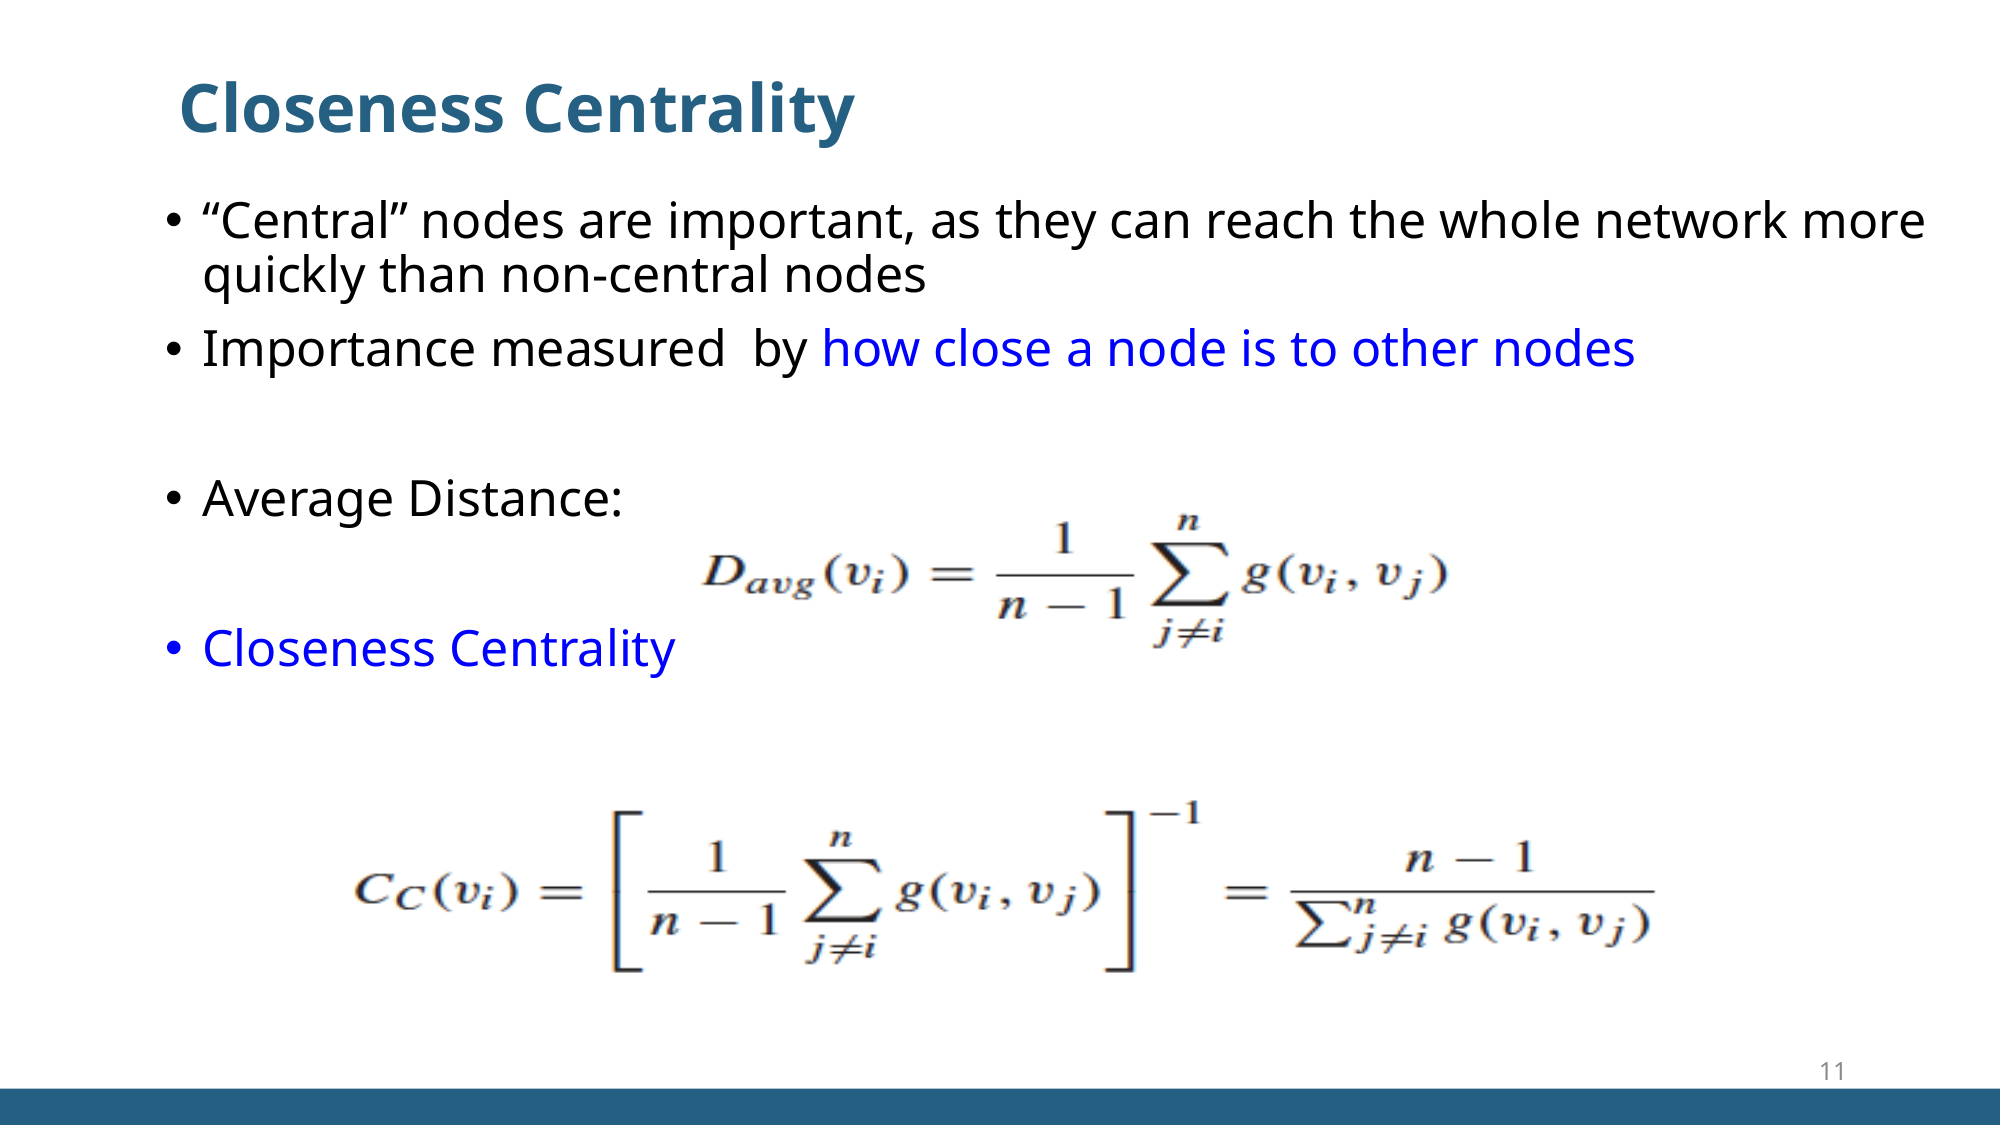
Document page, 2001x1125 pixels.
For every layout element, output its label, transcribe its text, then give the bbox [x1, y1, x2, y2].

text_box [0, 1088, 2000, 1125]
slide_number 11 [1412, 1042, 1863, 1103]
text_box Closeness Centrality [163, 67, 1522, 155]
list “Central” nodes are important, as they can reach the whole network more quickly than non-central nodes Importance measured by how close a node is to other nodes Average Distance: Closeness Centrality [150, 187, 1955, 1038]
picture [691, 499, 1455, 655]
picture [315, 778, 1683, 996]
